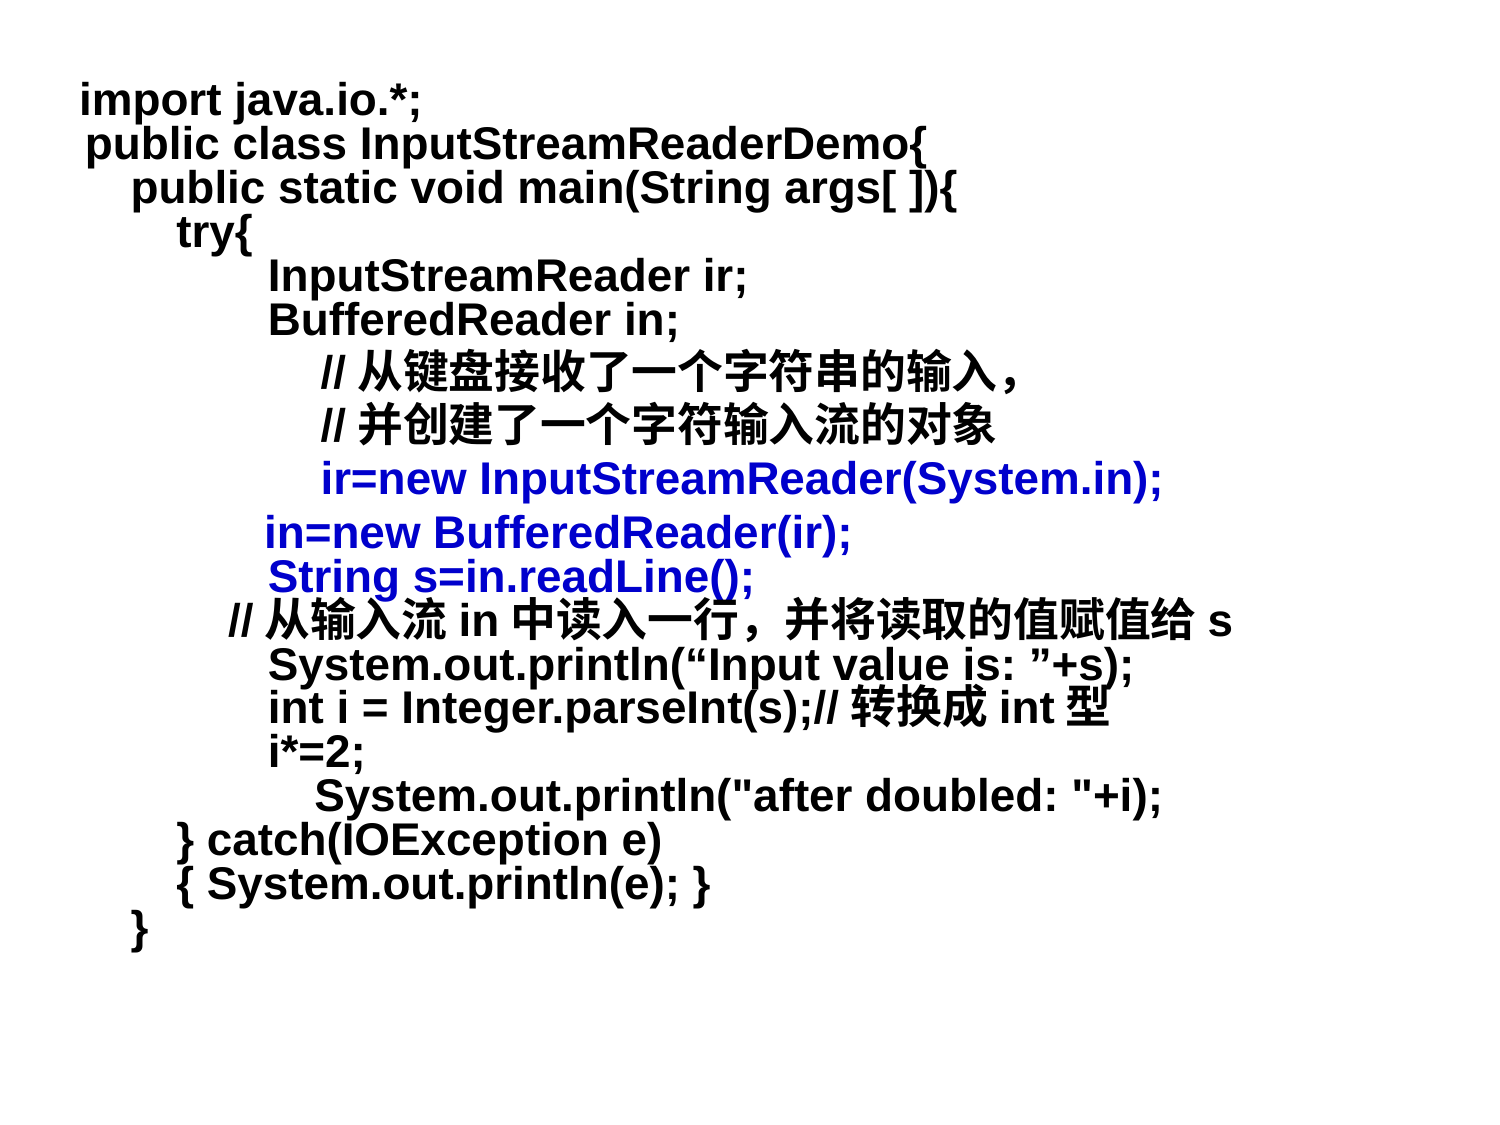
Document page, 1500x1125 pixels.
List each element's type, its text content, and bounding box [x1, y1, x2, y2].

list import java.io.*; public class InputStreamReaderDemo{ public static void main(String args[ ]){ try{ InputStreamReader ir; BufferedReader in; //从键盘接收了一个字符串的输入， //并创建了一个字符输入流的对象 ir=new InputStreamReader(System.in); in=new BufferedReader(ir); String s=in.readLine(); //从输入流in中读入一行，并将读取的值赋值给s System.out.println(“Input value is: ”+s); int i = Integer.parseInt(s);//转换成int型 i*=2; System.out.println("after doubled: "+i); } catch(IOException e) { System.out.println(e); } } [0, 72, 1459, 1035]
